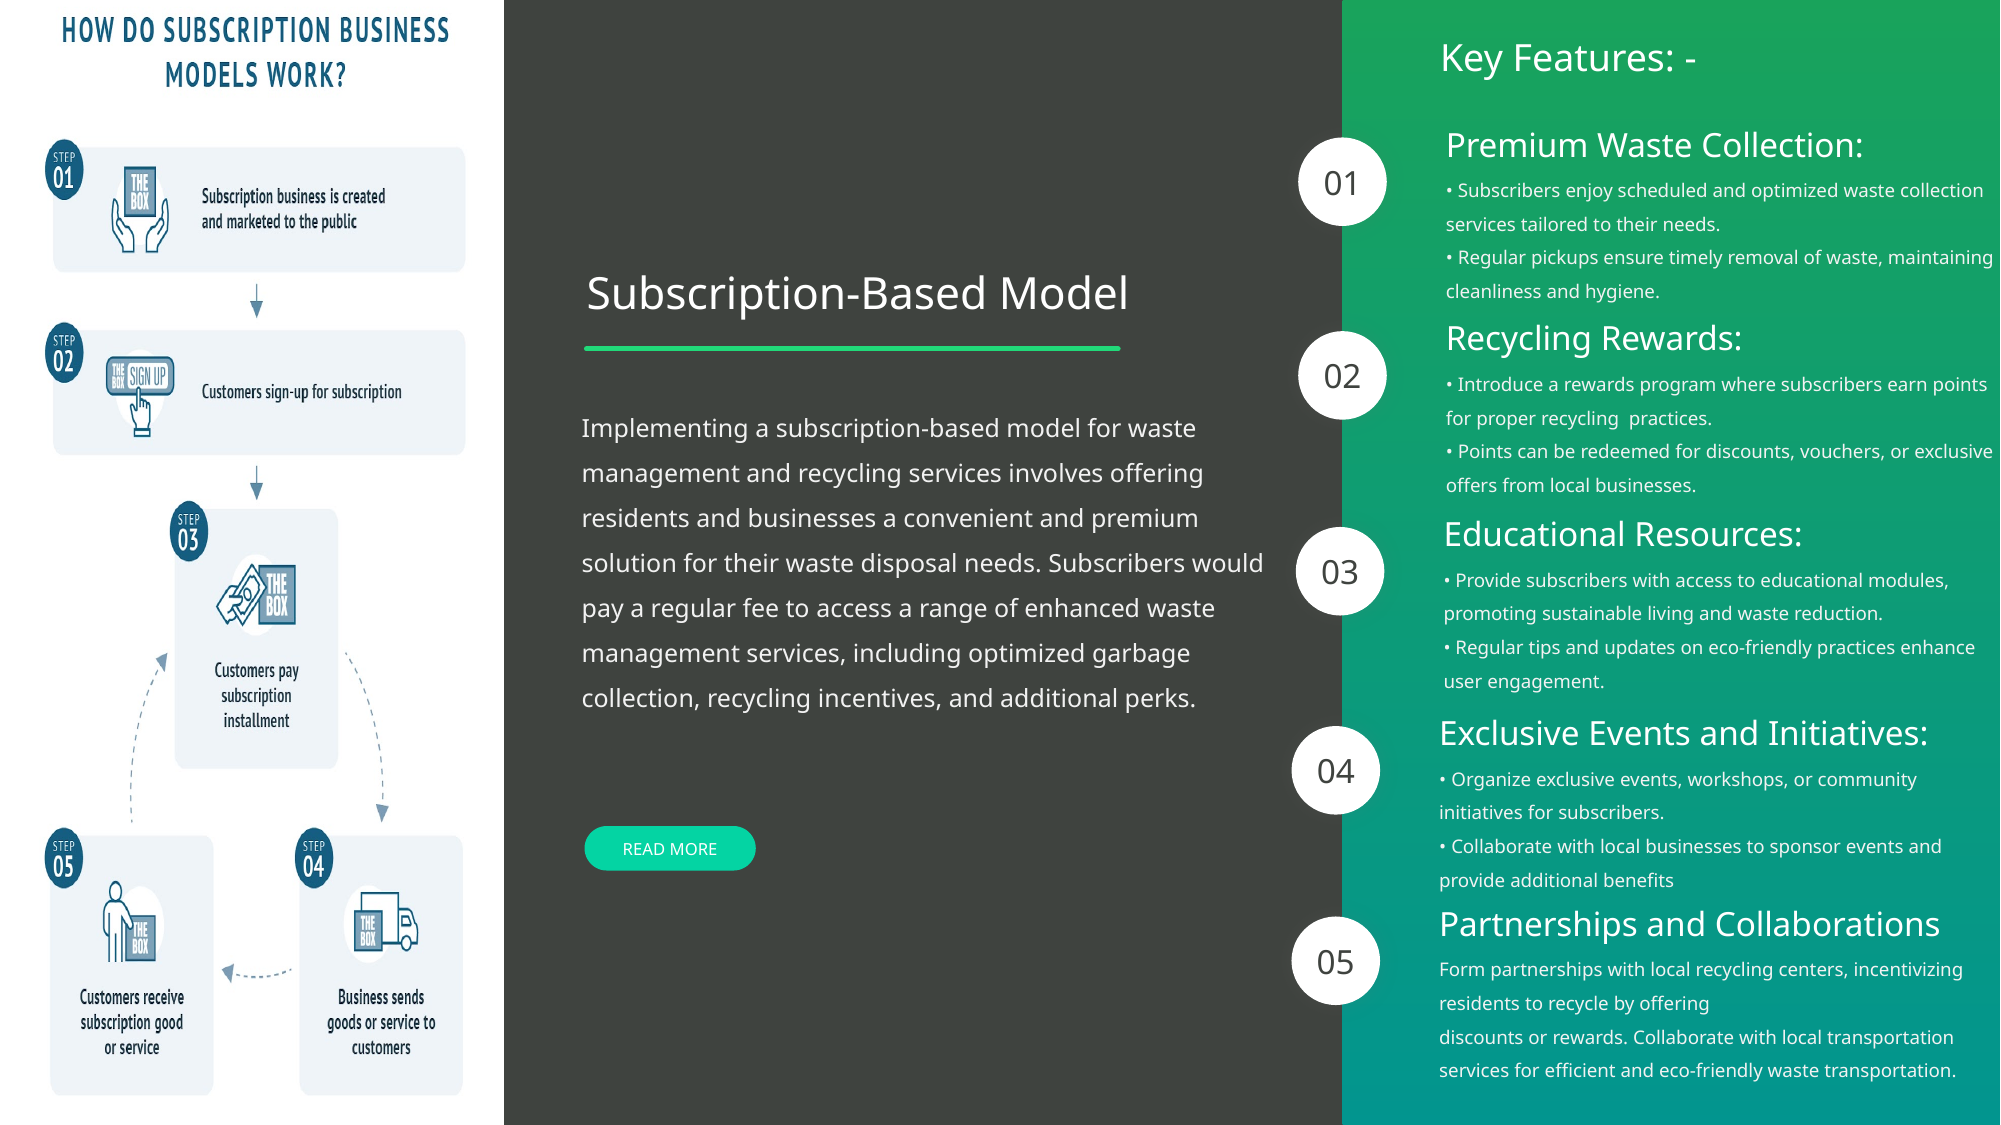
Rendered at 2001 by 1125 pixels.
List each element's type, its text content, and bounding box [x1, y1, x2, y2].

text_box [1298, 116, 2000, 310]
text_box Implementing a subscription-based model for waste management and recycling services involves offering residents and businesses a convenient and premium solution for their waste disposal needs. Subscribers would pay a regular fee to access a range of enhanced waste management services, including optimized garbage collection, recycling incentives, and additional perks. [581, 390, 1294, 771]
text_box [1291, 705, 1991, 892]
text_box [1298, 310, 2000, 490]
text_box Key Features: - [1425, 26, 1722, 86]
text_box READ MORE [583, 824, 757, 872]
list Subscription-Based Model [586, 254, 1154, 334]
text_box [1291, 895, 1991, 1082]
picture [0, 0, 504, 1125]
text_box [1295, 506, 1998, 659]
